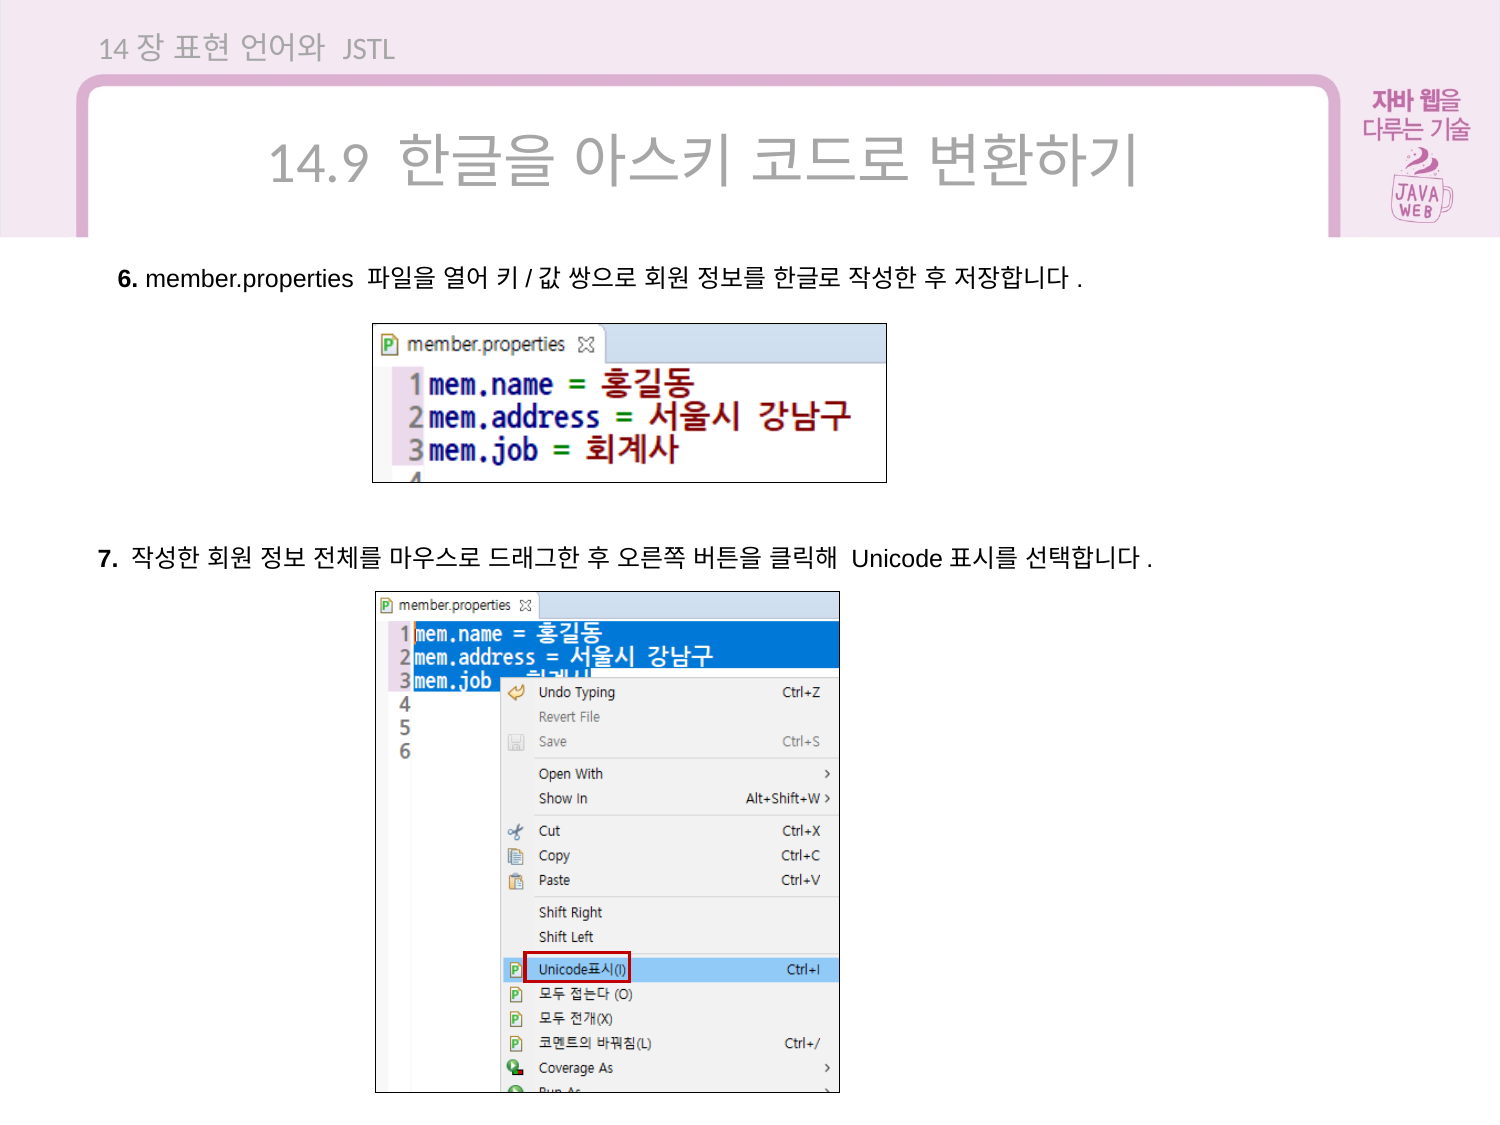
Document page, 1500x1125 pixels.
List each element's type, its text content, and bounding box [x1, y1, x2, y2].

text_box 14.9 한글을 아스키 코드로 변환하기 [178, 117, 1229, 202]
text_box 7. 작성한 회원 정보 전체를 마우스로 드래그한 후 오른쪽 버튼을 클릭해 Unicode표시를 선택합니다. [82, 534, 1432, 580]
picture [0, 0, 1500, 1125]
text_box 14장 표현 언어와 JSTL [82, 0, 1133, 74]
text_box 6. member.properties 파일을 열어 키/값 쌍으로 회원 정보를 한글로 작성한 후 저장합니다. [102, 255, 1342, 301]
